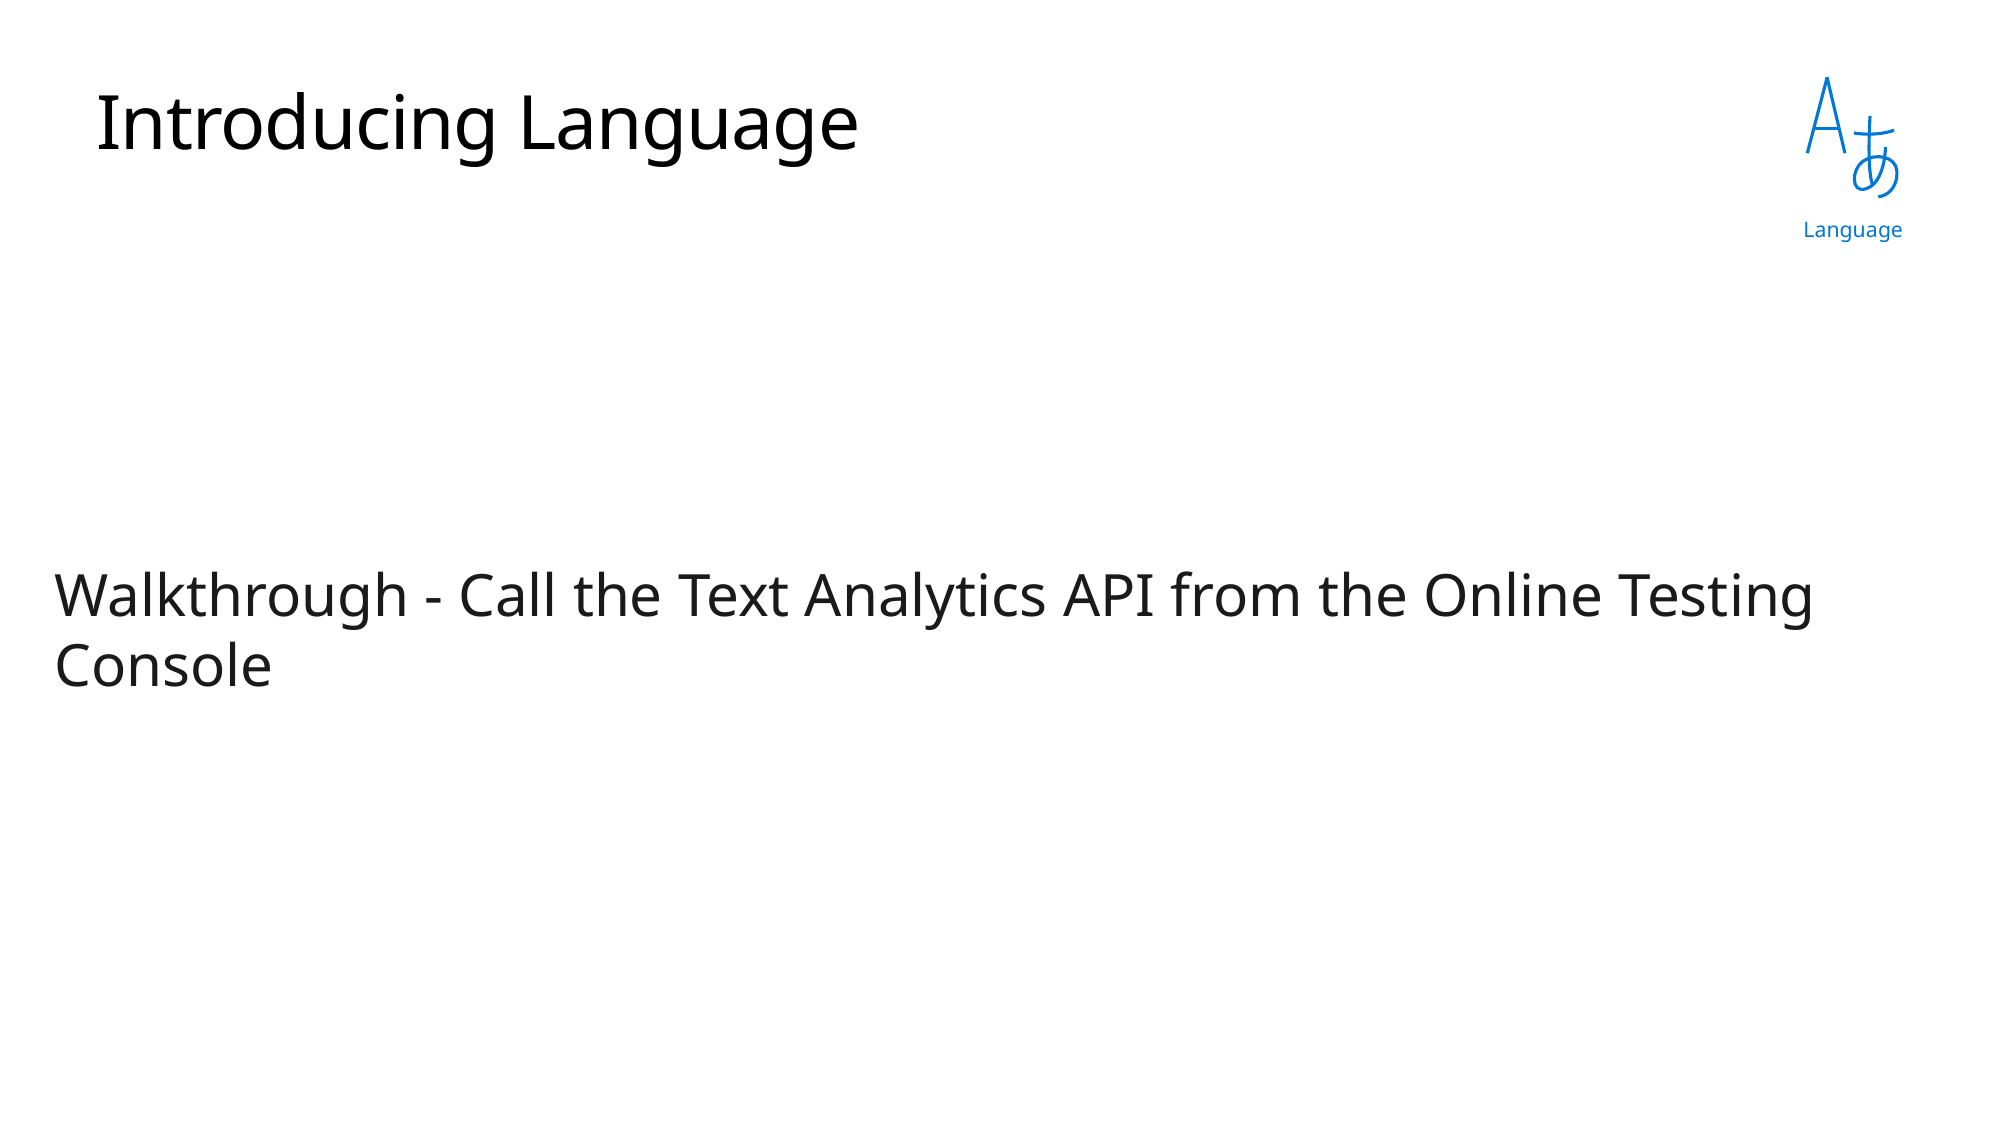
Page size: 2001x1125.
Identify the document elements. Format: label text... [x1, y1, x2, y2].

text_box Walkthrough - Call the Text Analytics API from the Online Testing Console [39, 551, 1961, 1066]
title Introducing Language [96, 75, 1755, 166]
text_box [1755, 74, 1951, 286]
